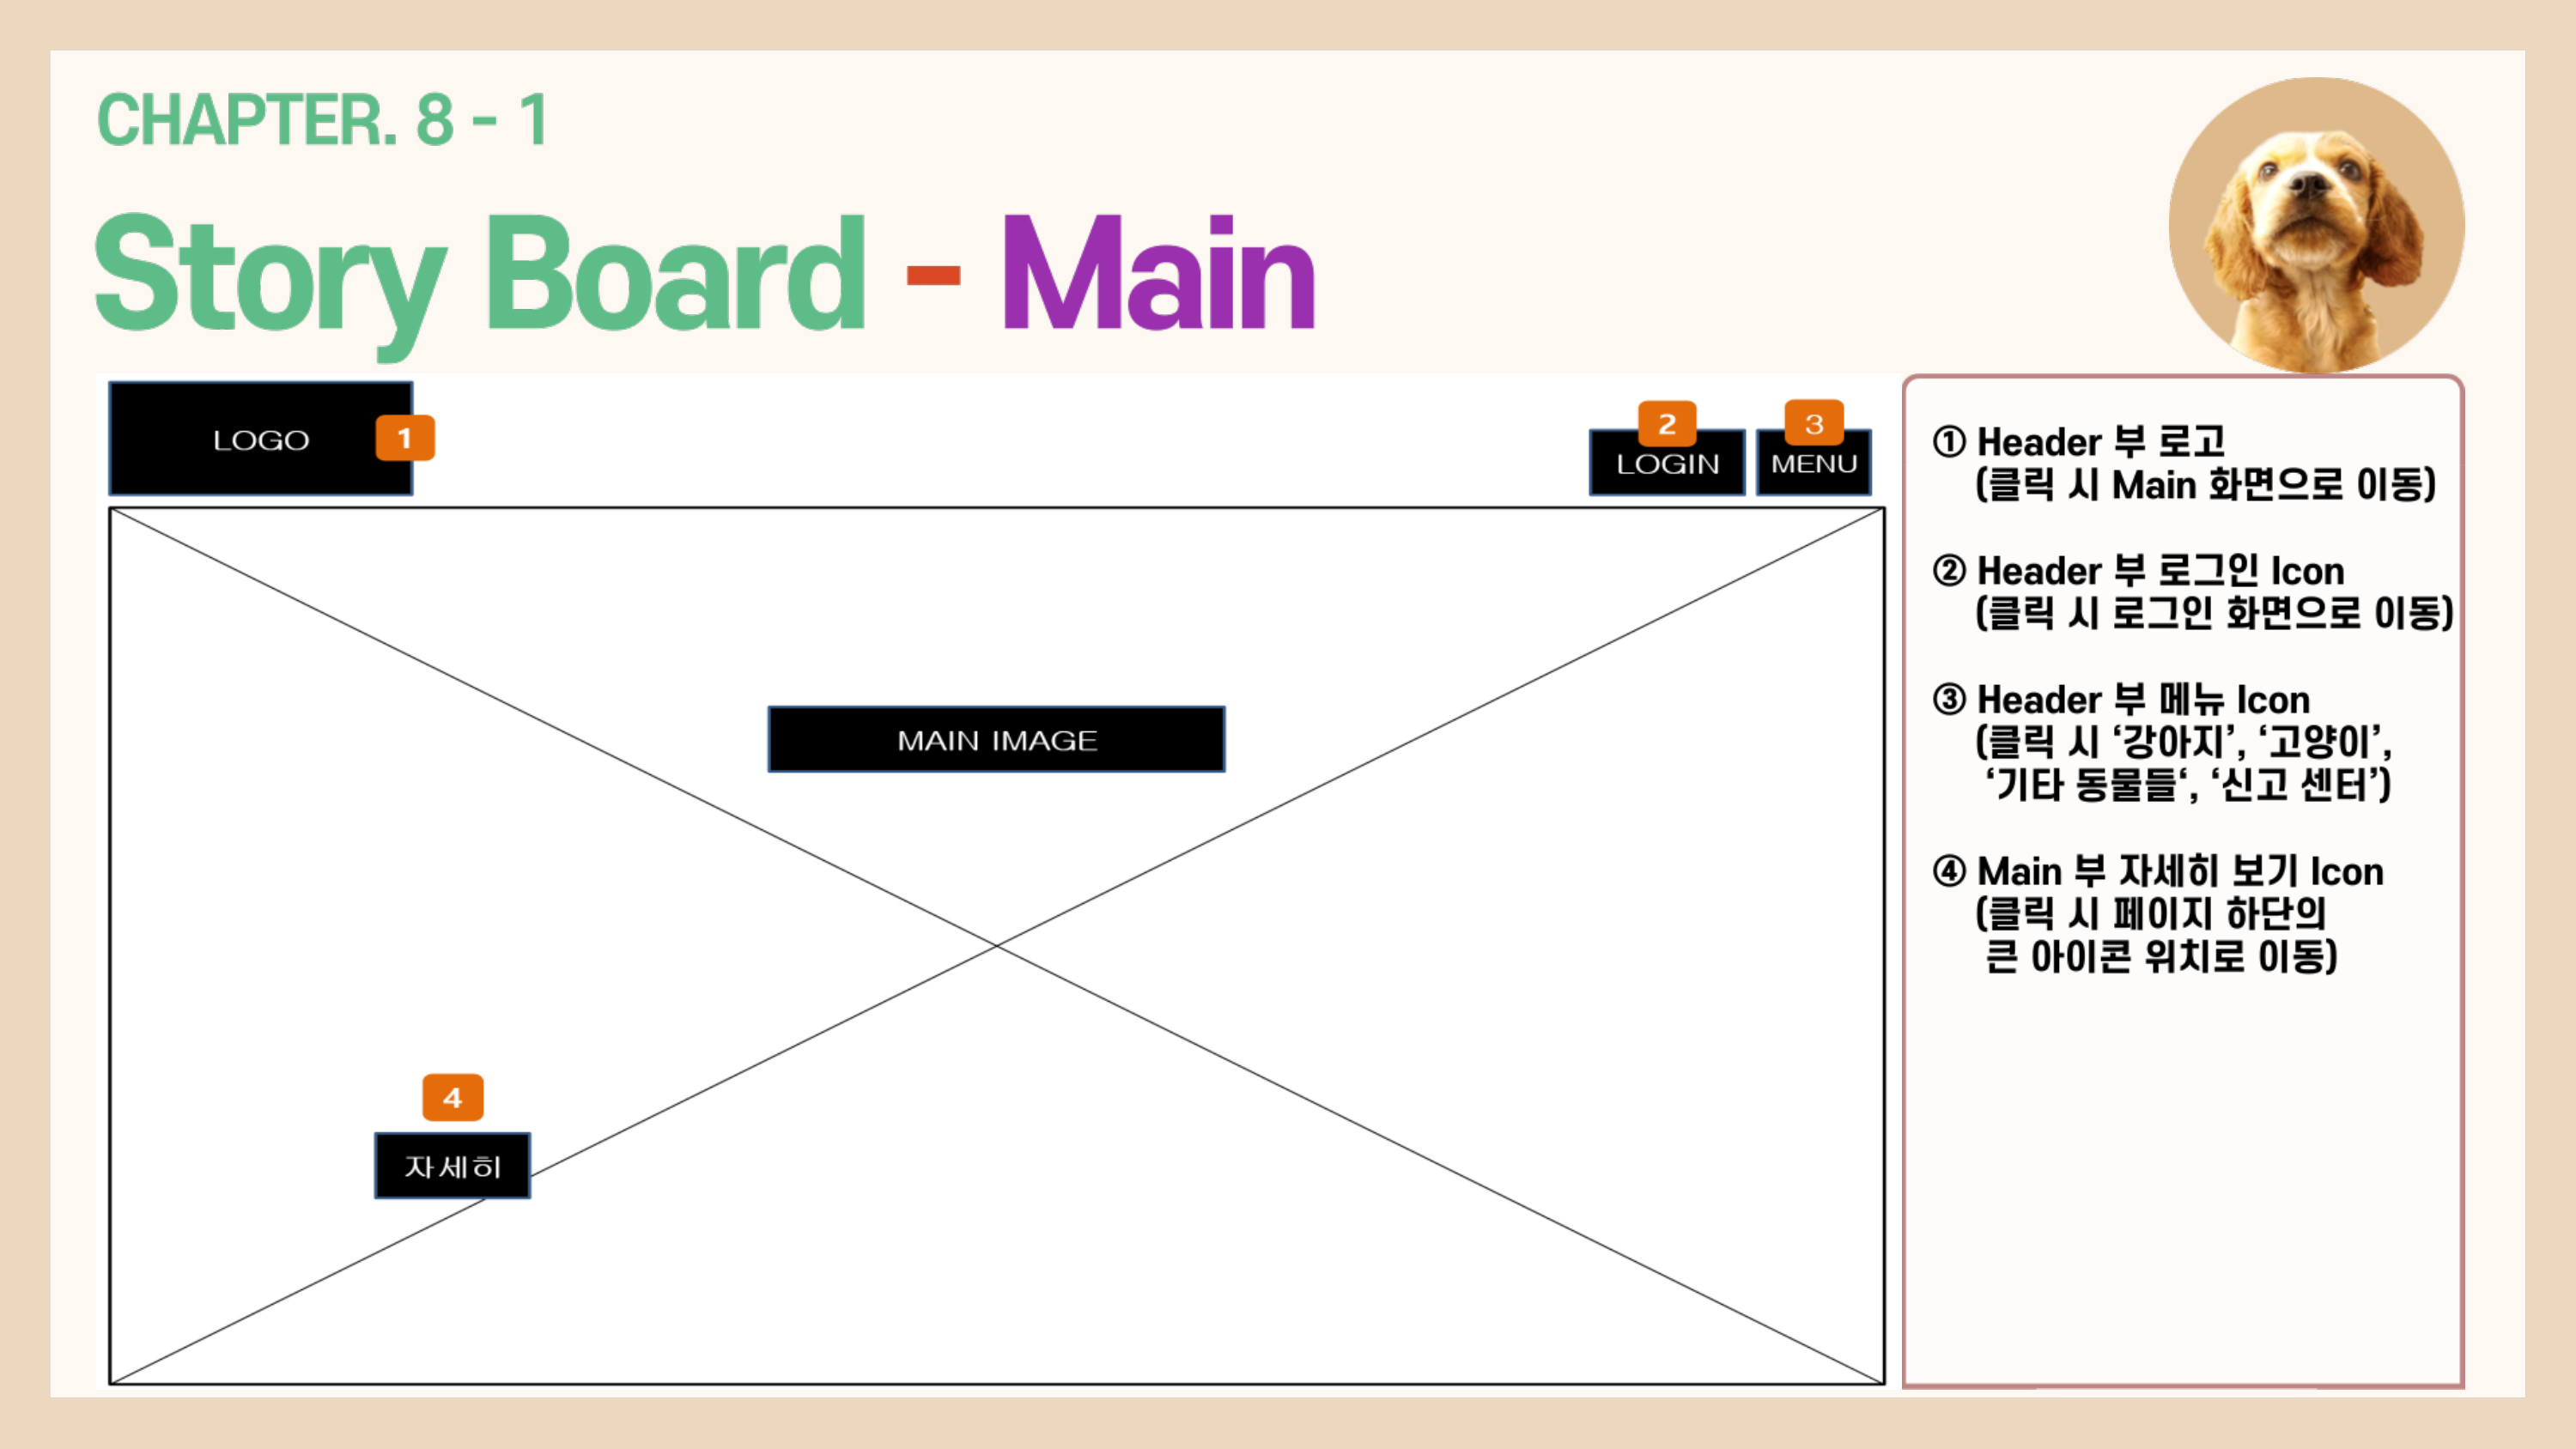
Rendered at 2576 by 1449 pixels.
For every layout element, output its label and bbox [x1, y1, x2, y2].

text_box [1905, 998, 2466, 1390]
text_box [2168, 77, 2466, 367]
picture [1896, 367, 2471, 992]
text_box [0, 0, 2576, 1449]
text_box [95, 373, 1903, 1390]
picture [69, 65, 1381, 429]
